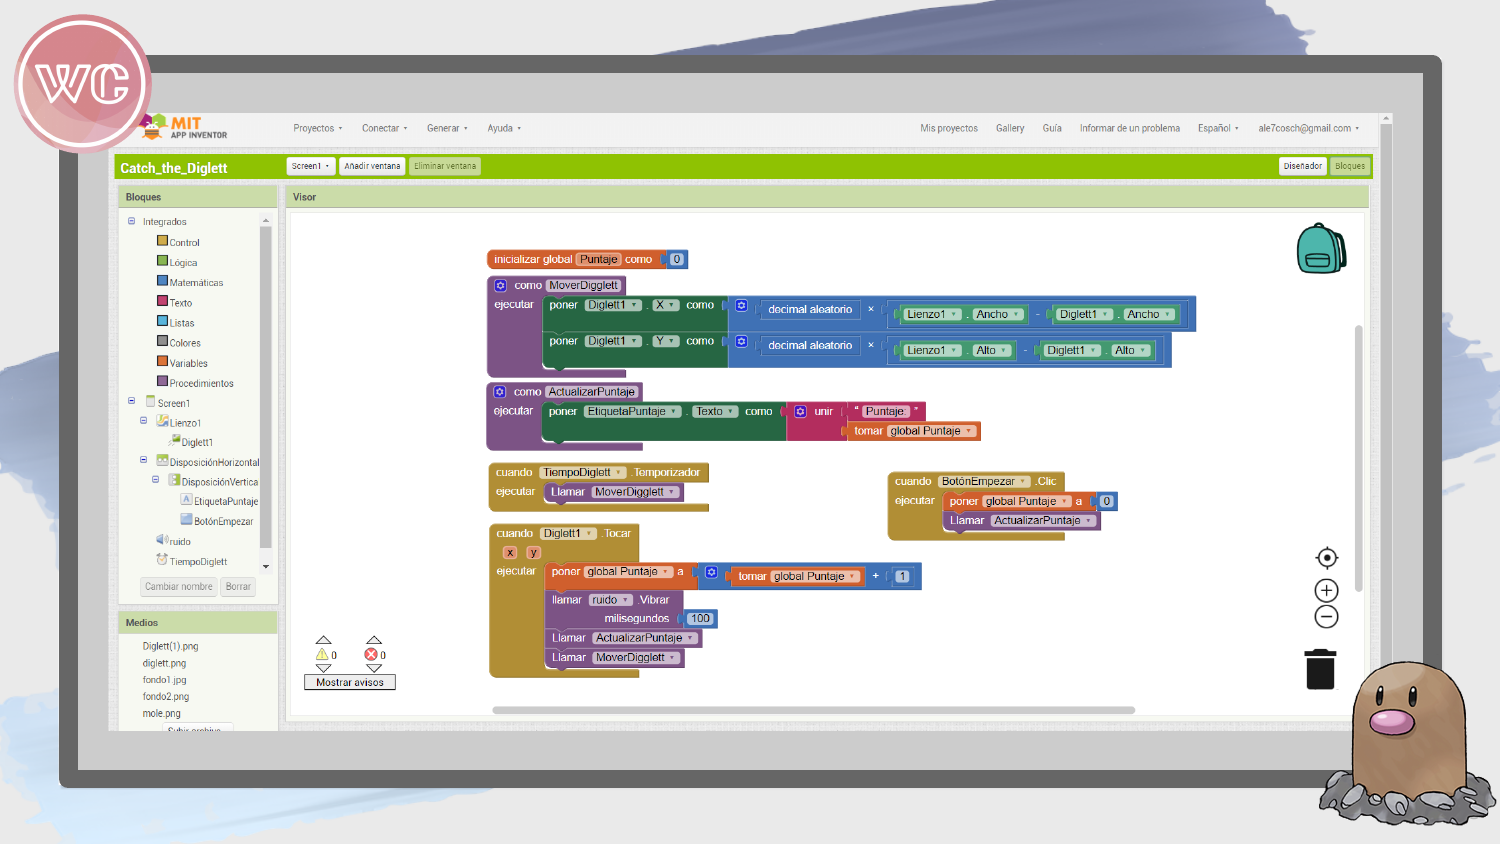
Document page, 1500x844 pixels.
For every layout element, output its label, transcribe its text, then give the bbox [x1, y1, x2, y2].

picture [0, 0, 1500, 844]
slide_number ‹#› [1391, 835, 1482, 844]
text_box [68, 163, 1291, 780]
text_box [157, 64, 1433, 589]
